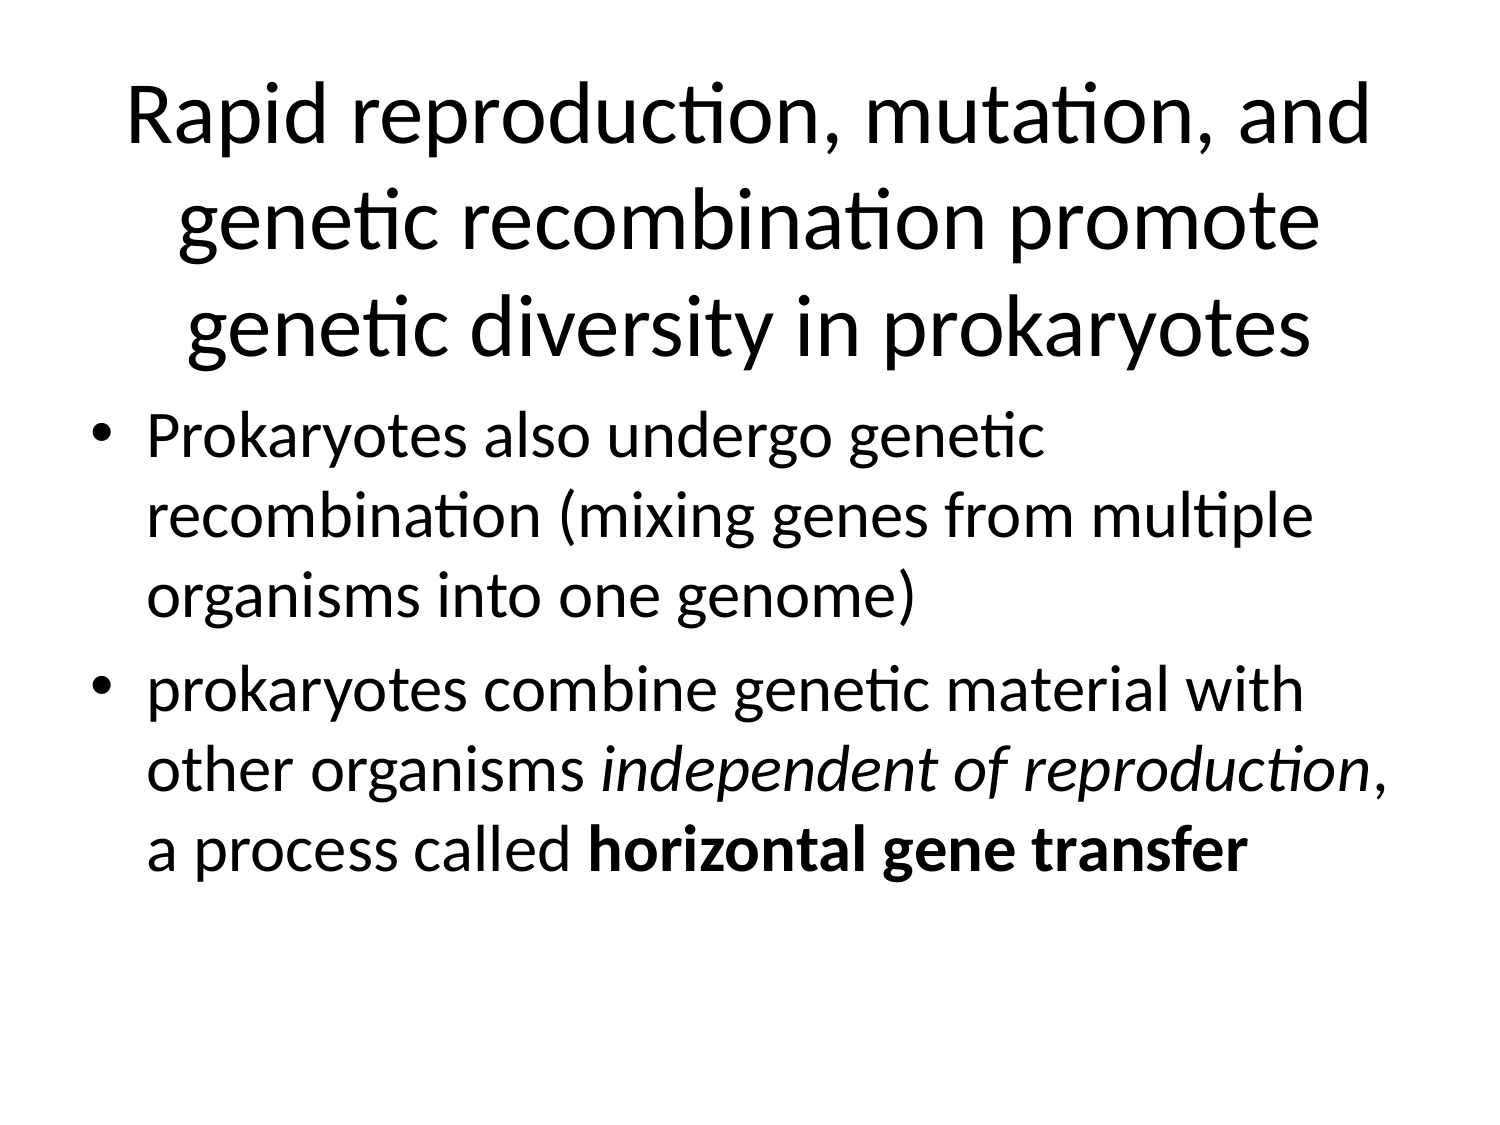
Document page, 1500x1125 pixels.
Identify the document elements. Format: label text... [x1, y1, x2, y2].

title Rapid reproduction, mutation, and genetic recombination promote genetic diversity in prokaryotes [75, 45, 1425, 383]
list Prokaryotes also undergo genetic recombination (mixing genes from multiple organisms into one genome) prokaryotes combine genetic material with other organisms independent of reproduction, a process called horizontal gene transfer [75, 383, 1425, 1005]
